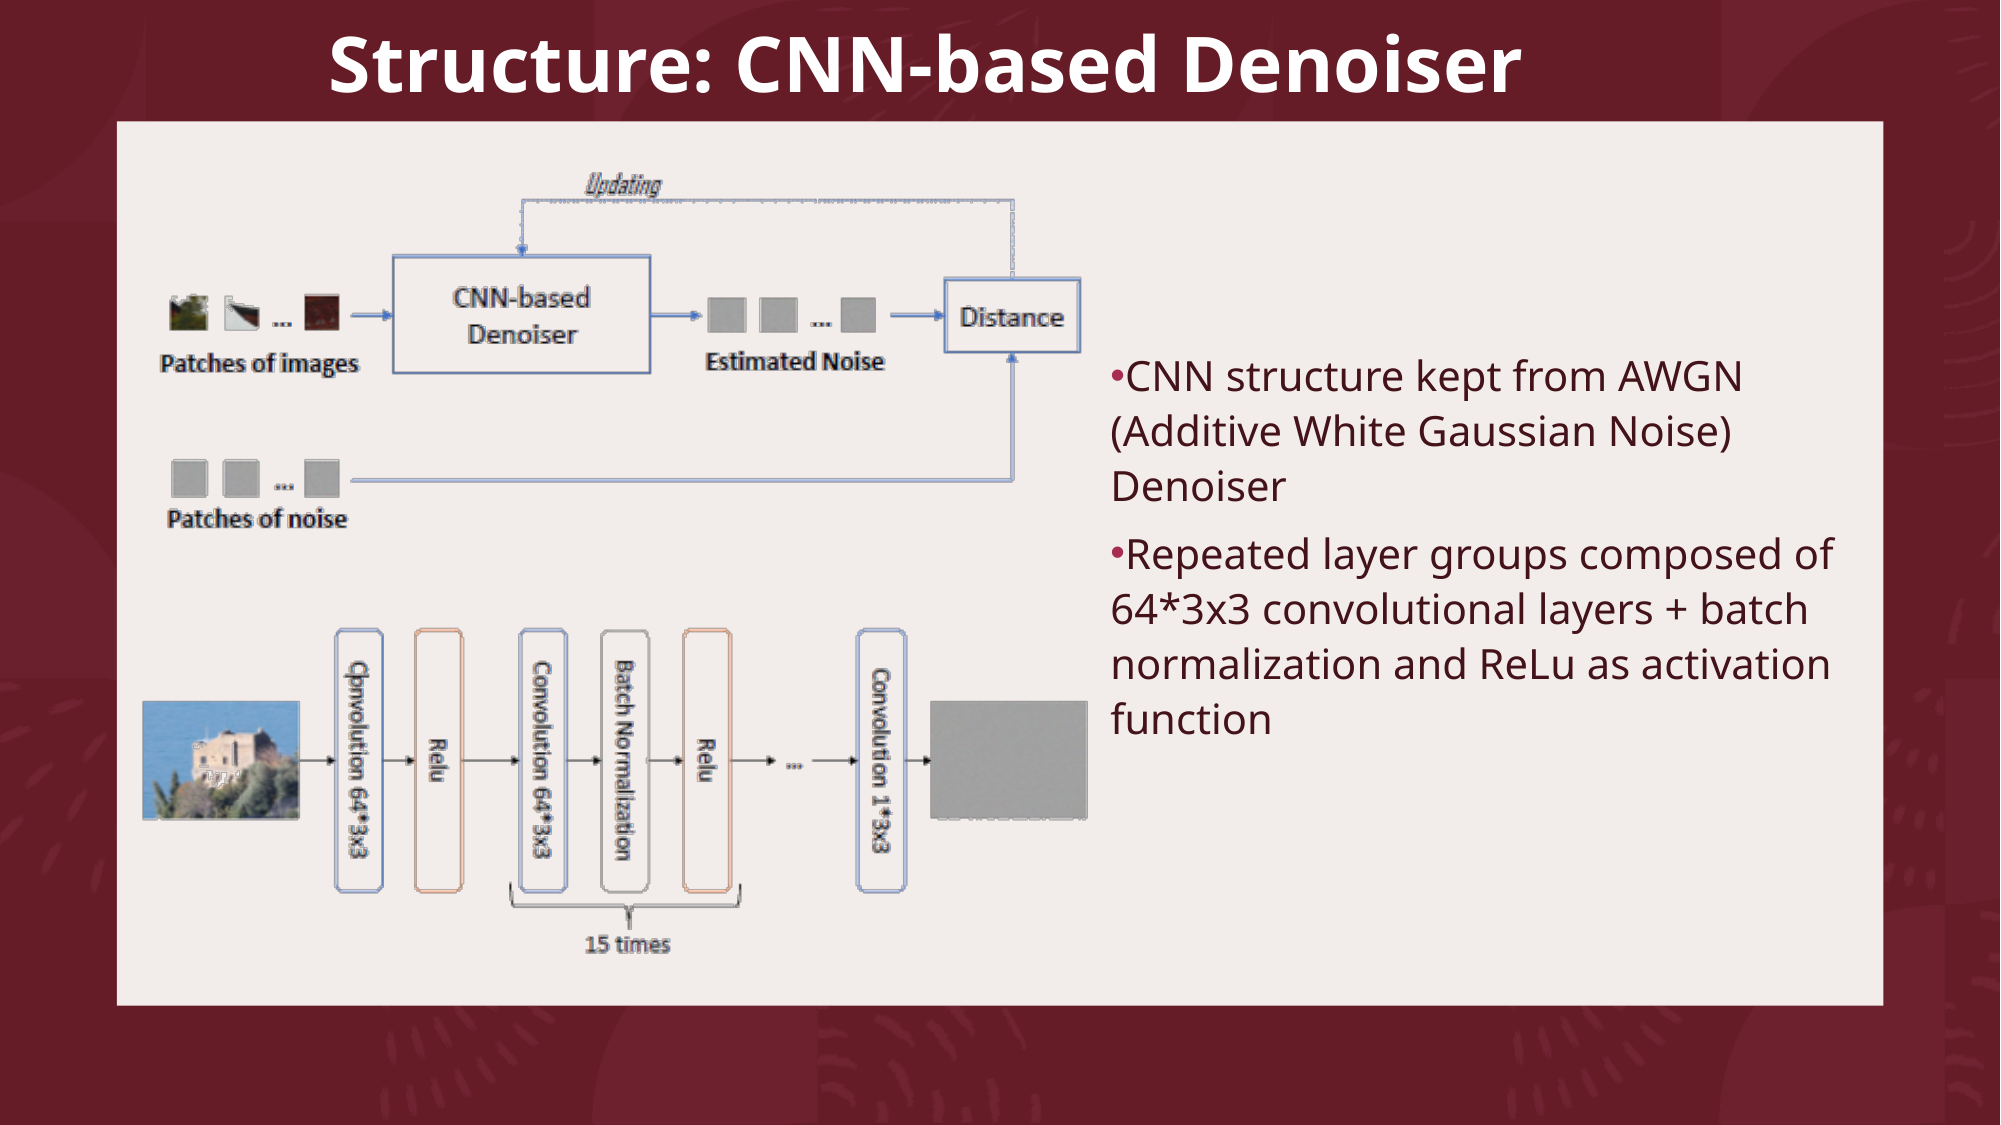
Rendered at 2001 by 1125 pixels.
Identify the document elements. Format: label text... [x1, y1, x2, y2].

text_box CNN structure kept from AWGN (Additive White Gaussian Noise) Denoiser Repeated layer groups composed of 64*3x3 convolutional layers + batch normalization and ReLu as activation function [1095, 337, 1874, 797]
text_box [0, 0, 2000, 1125]
text_box [116, 120, 1884, 1007]
picture [77, 137, 1146, 552]
title Structure: CNN-based Denoiser [313, 0, 1686, 149]
picture [94, 572, 1119, 972]
